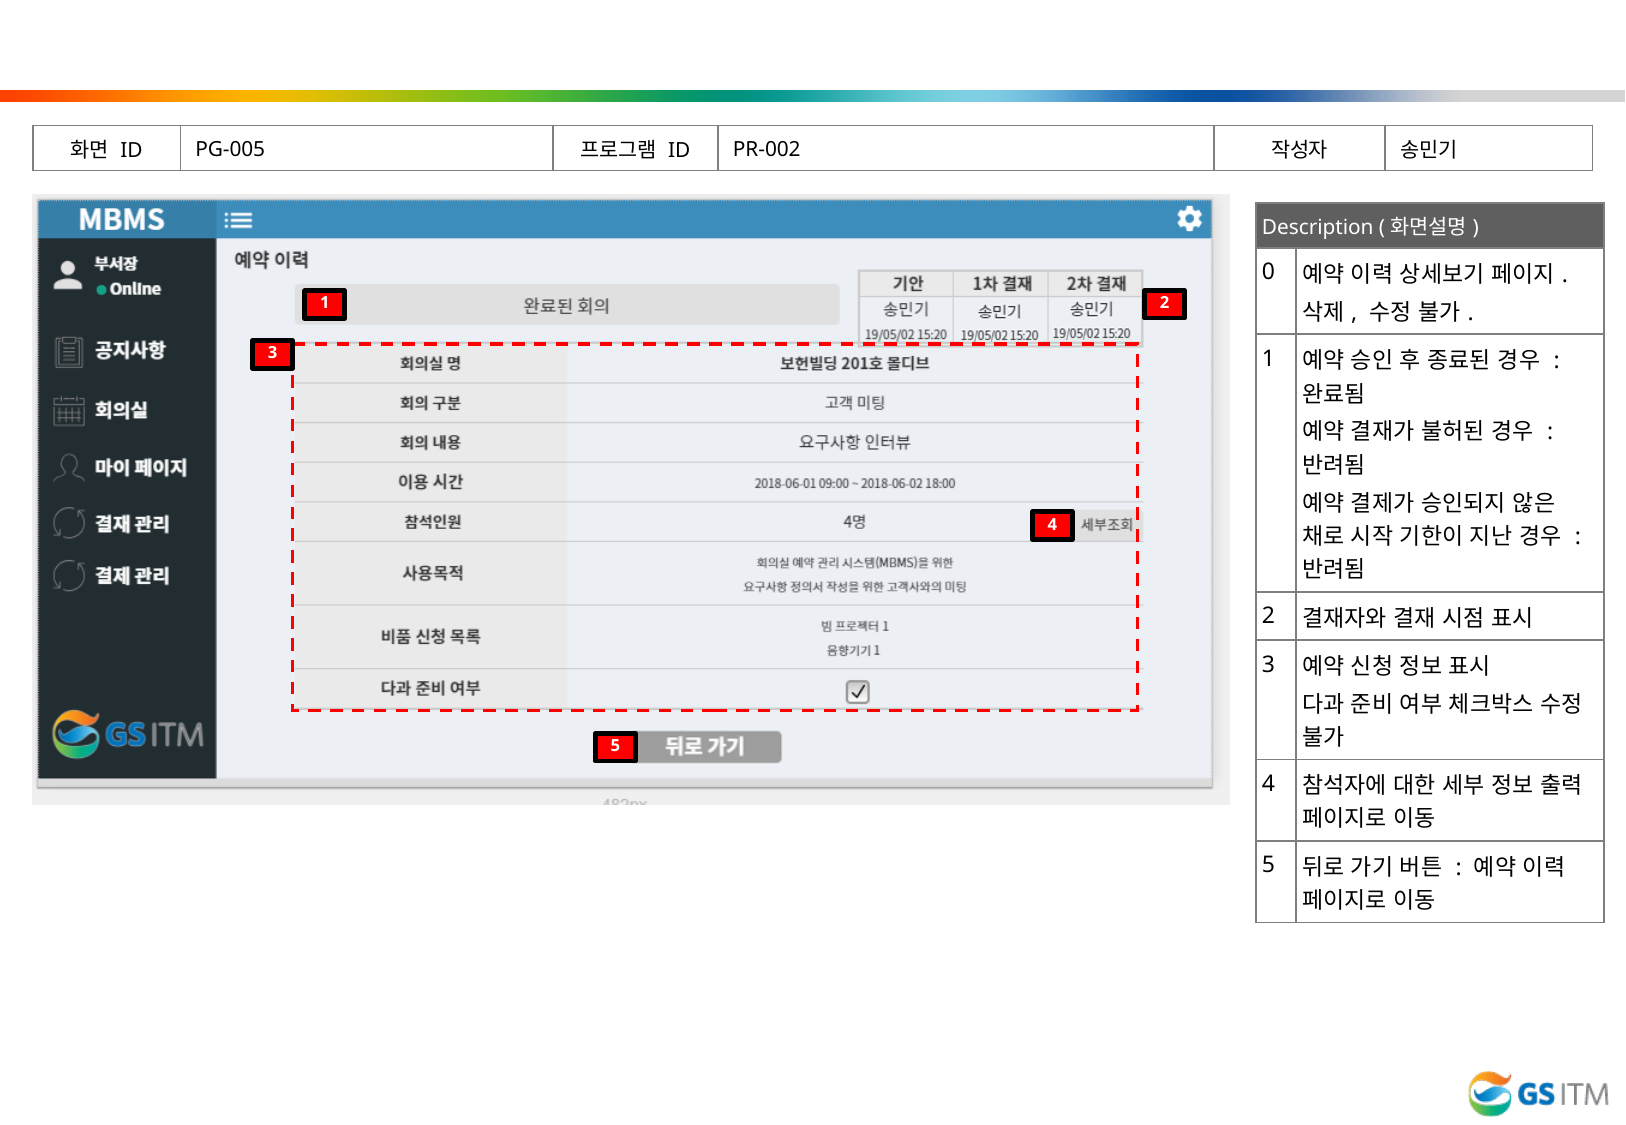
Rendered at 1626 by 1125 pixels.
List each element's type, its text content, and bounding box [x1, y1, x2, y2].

picture [32, 194, 1230, 805]
table_header 작성자 [1215, 126, 1384, 170]
table_cell 3 [1257, 641, 1295, 759]
table_cell 1 [1257, 335, 1295, 591]
table_cell 0 [1257, 249, 1295, 333]
table_cell 예약 이력 상세보기 페이지. 삭제, 수정 불가. [1297, 249, 1603, 333]
table_header Description (화면설명) [1257, 204, 1603, 247]
table_header 송민기 [1386, 126, 1592, 170]
picture [1467, 1070, 1610, 1118]
table_header PR-002 [719, 126, 1213, 170]
table_header PG-005 [181, 126, 552, 170]
table_cell 참석자에 대한 세부 정보 출력 페이지로 이동 [1297, 760, 1603, 840]
table_cell 결재자와 결재 시점 표시 [1297, 593, 1603, 639]
picture [0, 90, 1625, 102]
table_cell 2 [1257, 593, 1295, 639]
table_cell 4 [1257, 760, 1295, 840]
table_cell 뒤로 가기 버튼 : 예약 이력 페이지로 이동 [1297, 842, 1603, 922]
table_header 화면 ID [34, 126, 180, 170]
table_cell 5 [1257, 842, 1295, 922]
table_header 프로그램 ID [554, 126, 717, 170]
table_cell 예약 승인 후 종료된 경우 : 완료됨 예약 결재가 불허된 경우 : 반려됨 예약 결제가 승인되지 않은 채로 시작 기한이 지난 경우 : 반려됨 [1297, 335, 1603, 591]
table_cell 예약 신청 정보 표시 다과 준비 여부 체크박스 수정 불가 [1297, 641, 1603, 759]
